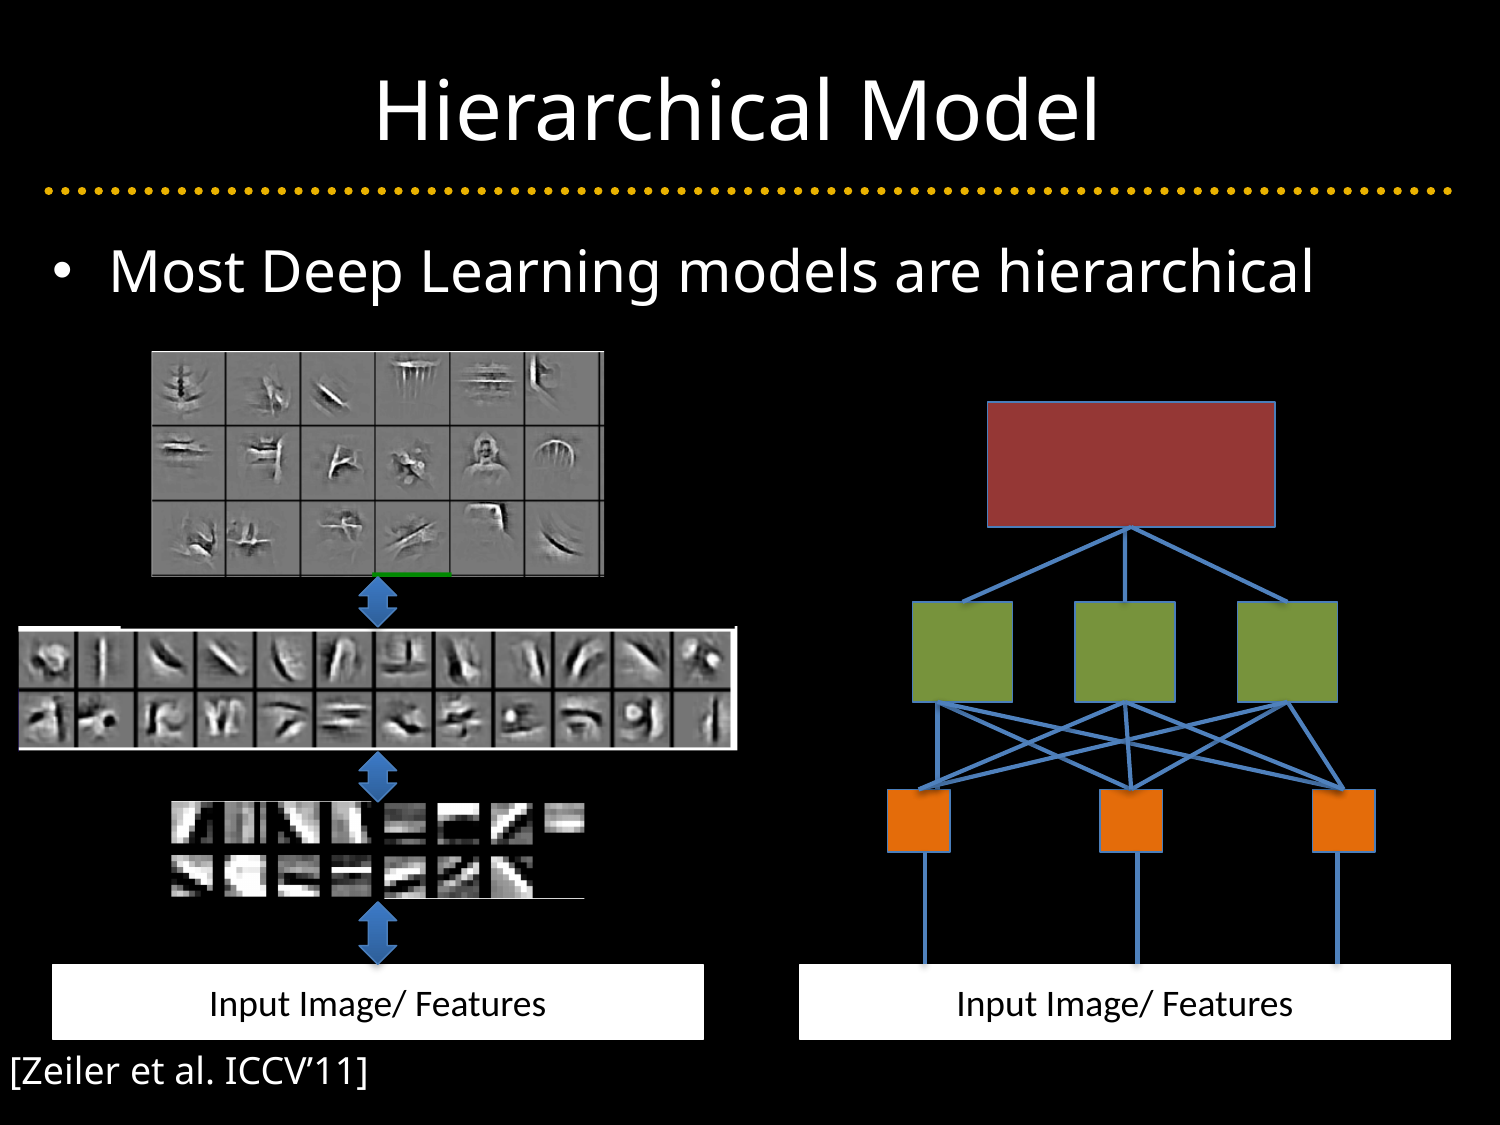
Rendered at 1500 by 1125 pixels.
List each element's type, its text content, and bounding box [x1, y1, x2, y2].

text_box [358, 913, 398, 965]
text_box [918, 701, 1126, 790]
text_box [358, 761, 398, 795]
text_box [987, 401, 1276, 525]
text_box [358, 585, 398, 624]
text_box [1237, 601, 1338, 699]
text_box [912, 601, 1013, 703]
text_box [Zeiler et al. ICCV’11] [0, 1039, 745, 1100]
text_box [962, 526, 1132, 603]
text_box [171, 796, 585, 905]
text_box [887, 789, 951, 853]
picture [151, 351, 605, 577]
text_box Most Deep Learning models are hierarchical [37, 226, 1438, 312]
text_box Input Image/ Features [799, 964, 1451, 1040]
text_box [1126, 701, 1344, 790]
text_box Input Image/ Features [52, 964, 704, 1040]
text_box [1099, 801, 1163, 853]
text_box [1074, 611, 1176, 698]
text_box [1312, 789, 1376, 853]
title Hierarchical Model [62, 13, 1413, 190]
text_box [1132, 526, 1288, 603]
picture [18, 626, 738, 753]
